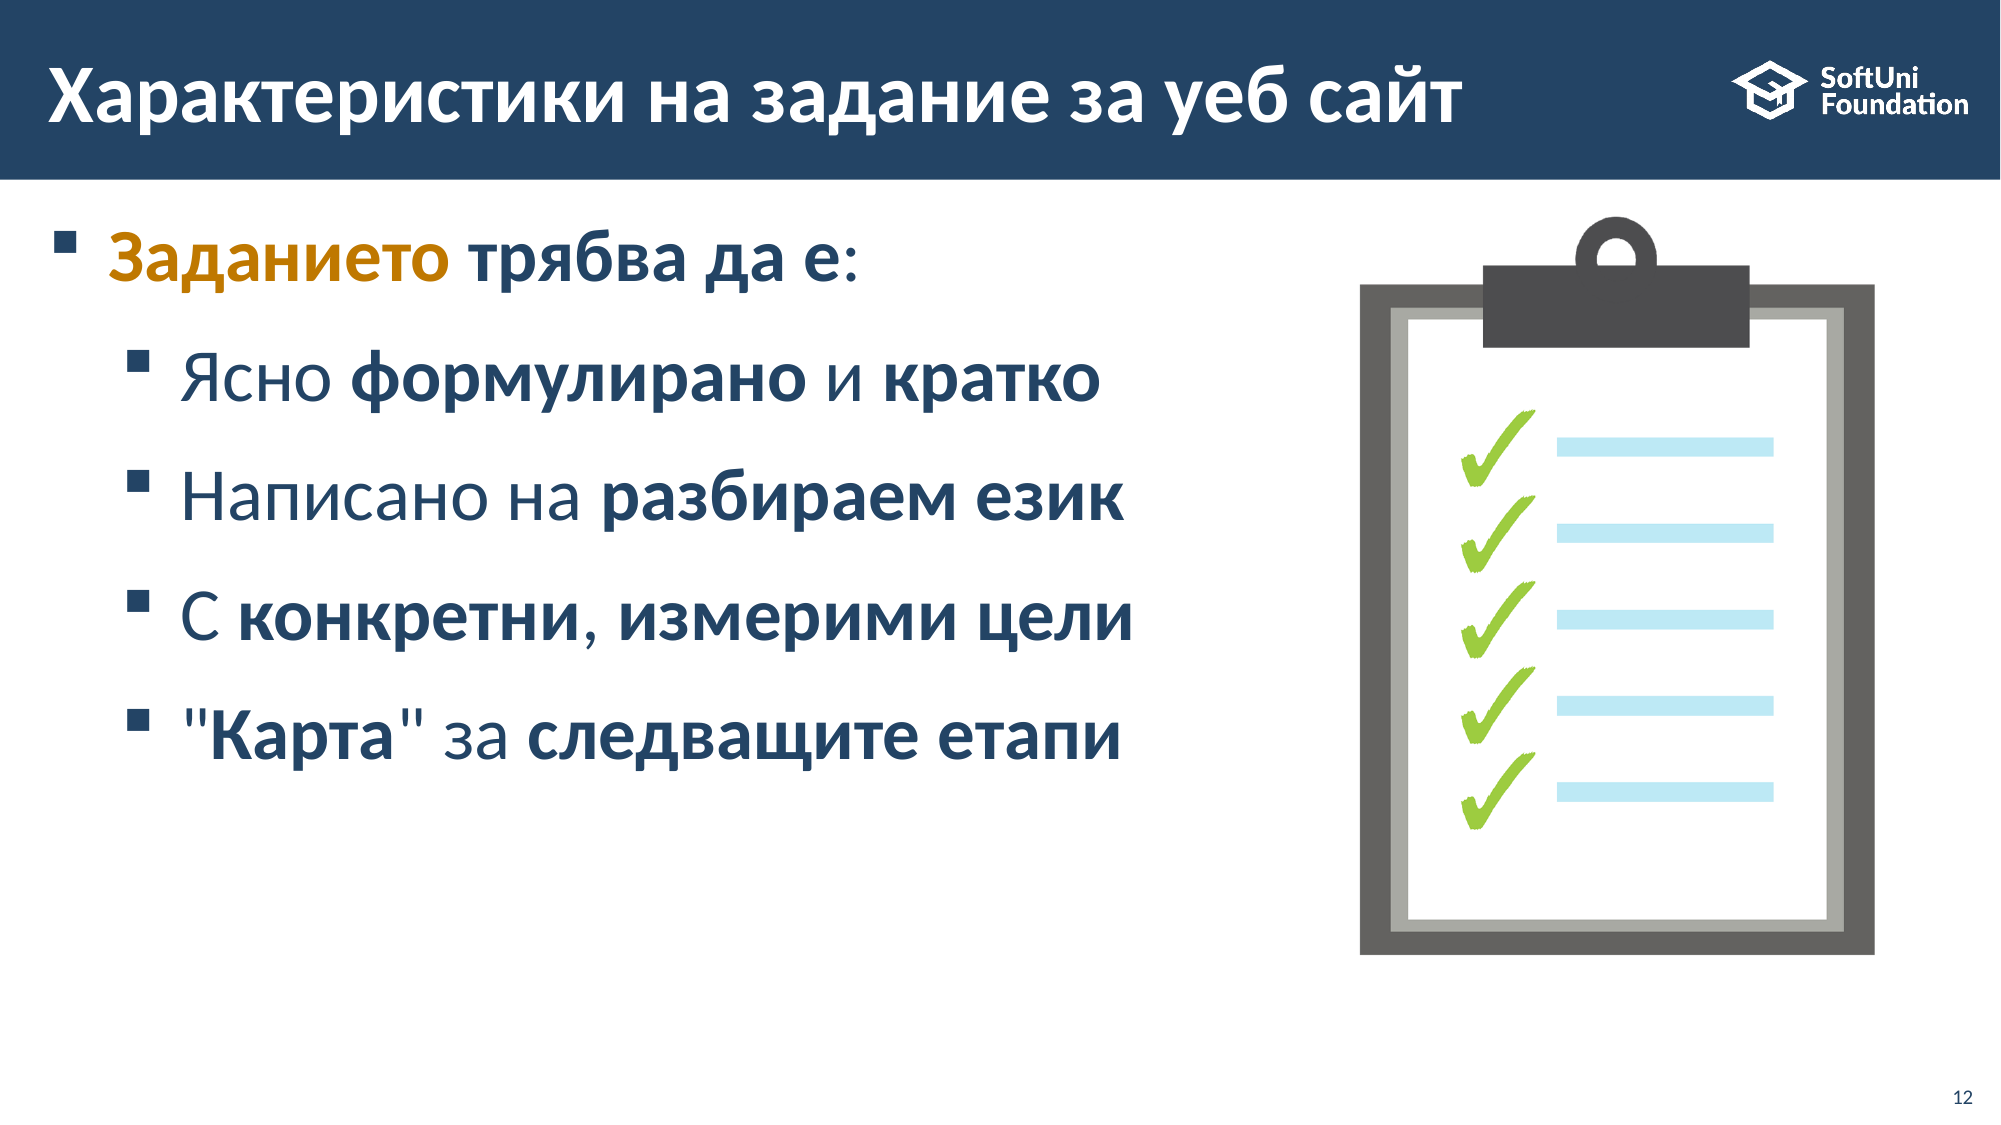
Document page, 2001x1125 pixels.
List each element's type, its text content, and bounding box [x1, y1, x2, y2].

picture [1339, 195, 1913, 965]
title Характеристики на задание за уеб сайт [31, 16, 1716, 162]
list Заданието трябва да е: Ясно формулирано и кратко Написано на разбираем език С конкретни, измерими цели "Карта" за следващите етапи [31, 196, 1970, 1104]
picture [1731, 60, 1968, 120]
slide_number 12 [1927, 1067, 1989, 1117]
